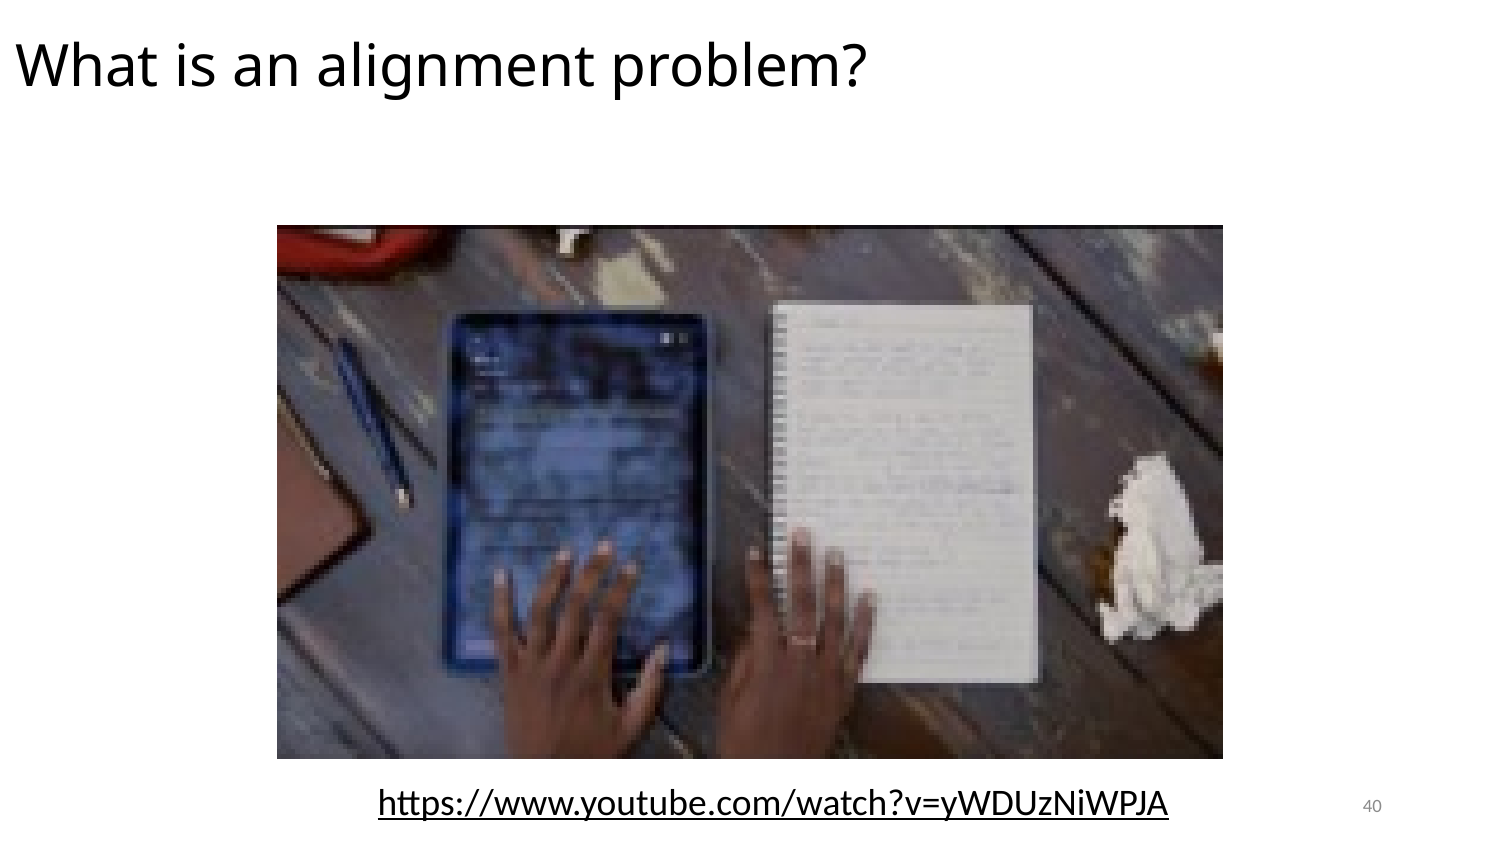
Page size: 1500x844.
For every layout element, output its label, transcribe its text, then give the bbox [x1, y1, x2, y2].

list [276, 224, 1224, 760]
slide_number 40 [1193, 782, 1397, 827]
text_box https://www.youtube.com/watch?v=yWDUzNiWPJA [363, 770, 1193, 831]
title What is an alignment problem? [0, 0, 1294, 150]
